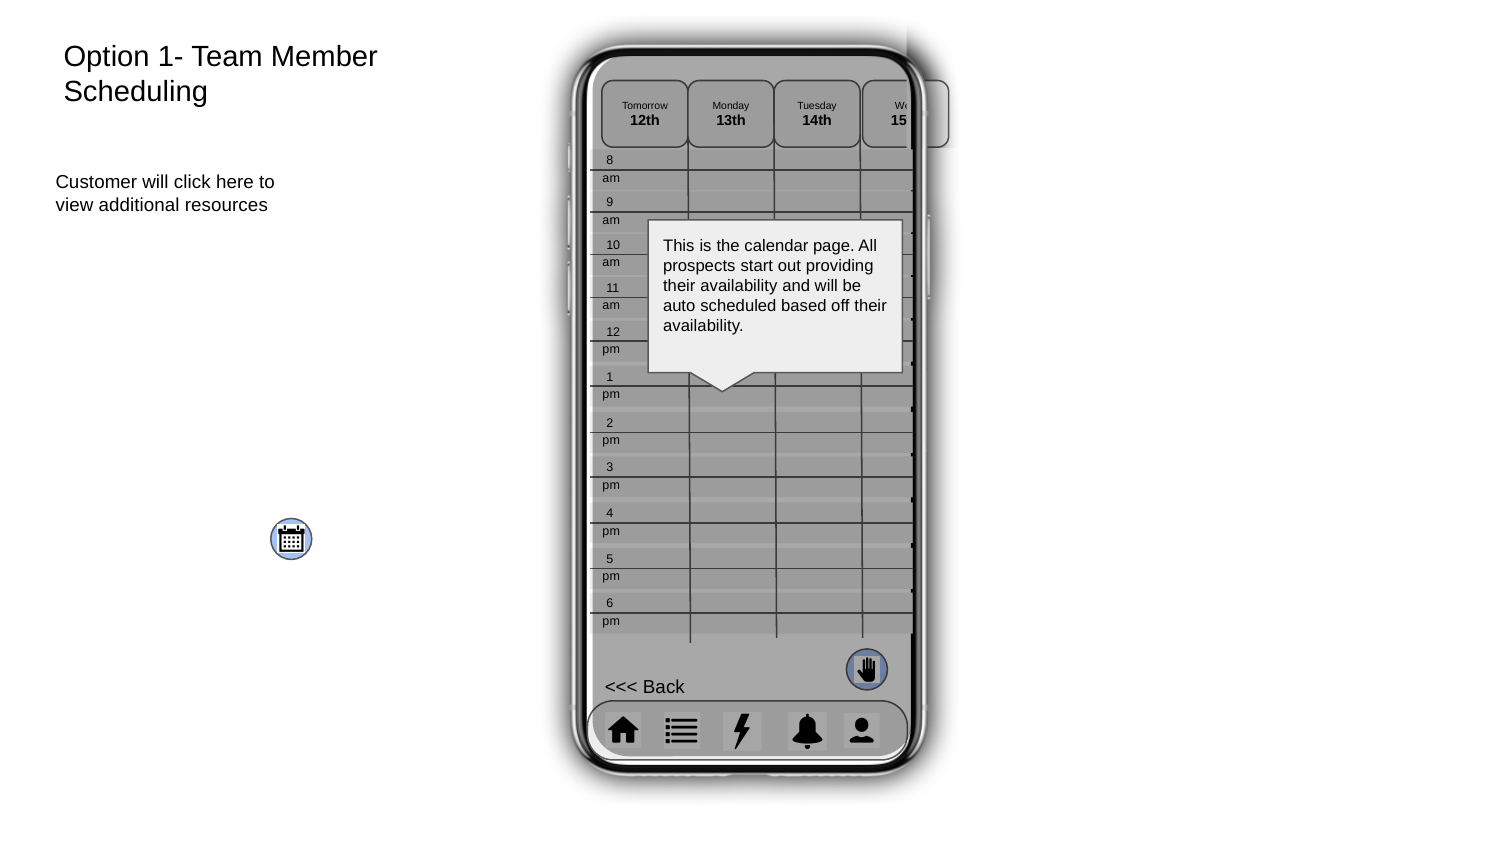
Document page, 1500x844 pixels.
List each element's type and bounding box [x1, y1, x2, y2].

text_box [48, 22, 395, 121]
text_box [587, 700, 908, 761]
text_box [846, 648, 888, 691]
picture [537, 13, 963, 808]
text_box [587, 134, 913, 644]
text_box [270, 518, 312, 560]
text_box [40, 155, 319, 471]
